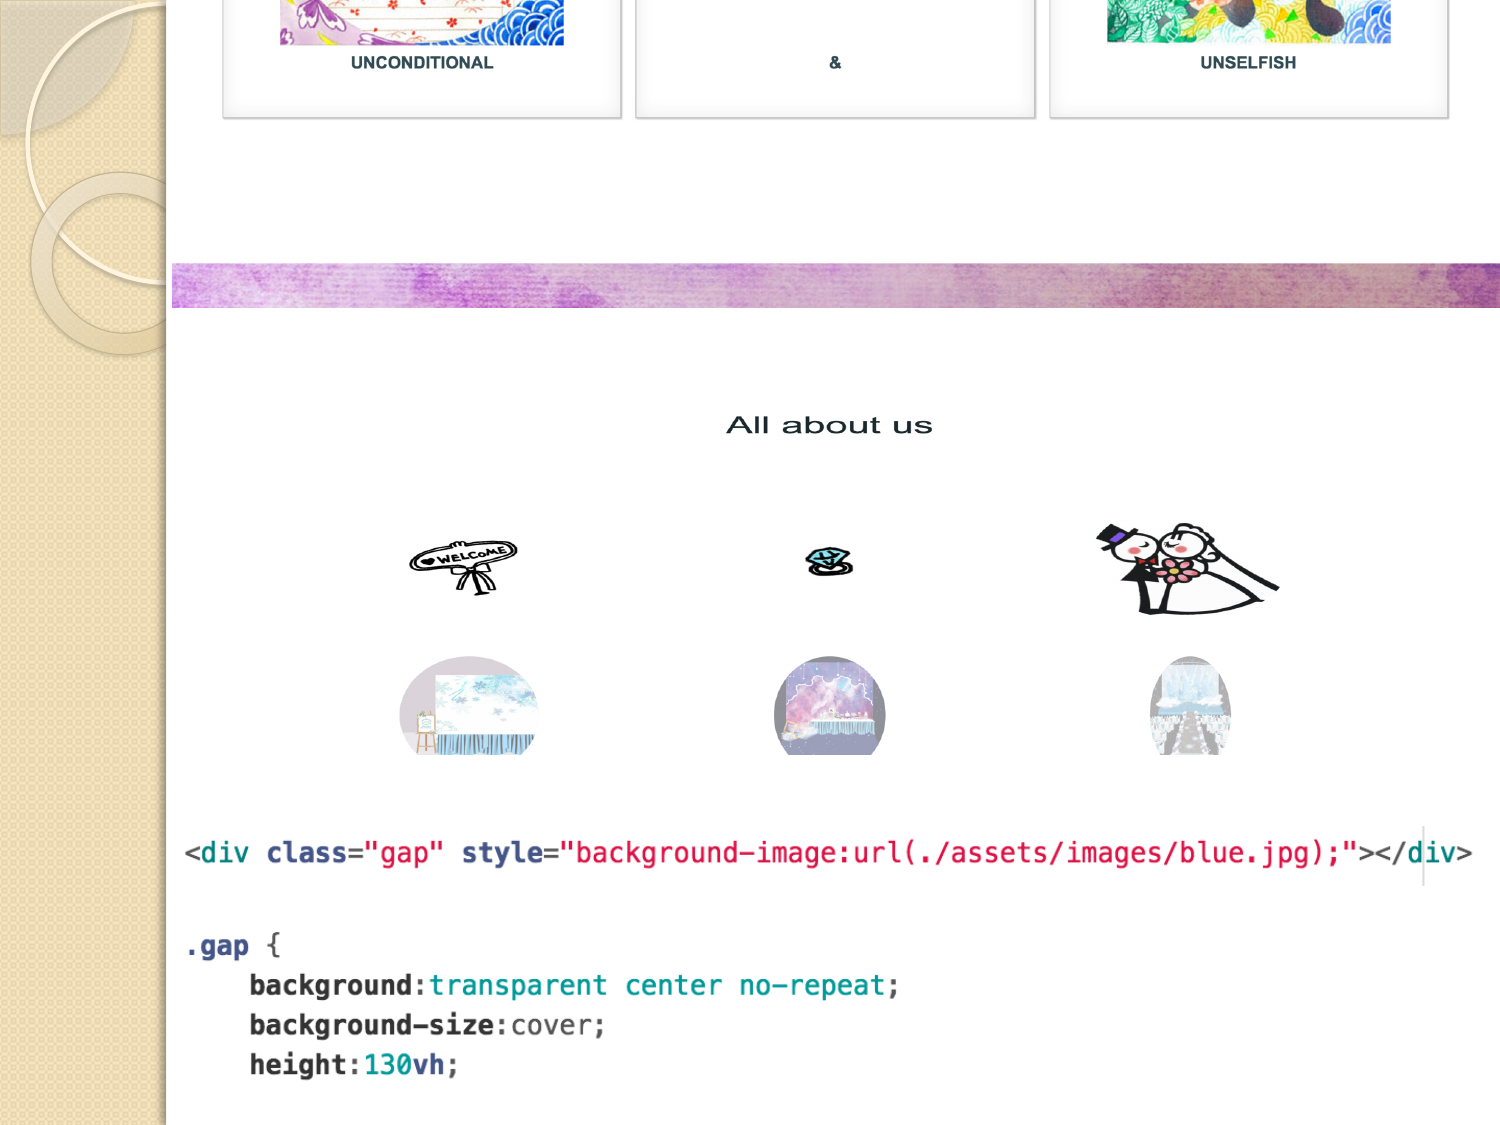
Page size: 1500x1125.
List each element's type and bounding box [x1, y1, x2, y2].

picture [171, 0, 1500, 309]
list [171, 319, 1500, 755]
picture [171, 909, 948, 1091]
picture [171, 826, 1500, 886]
